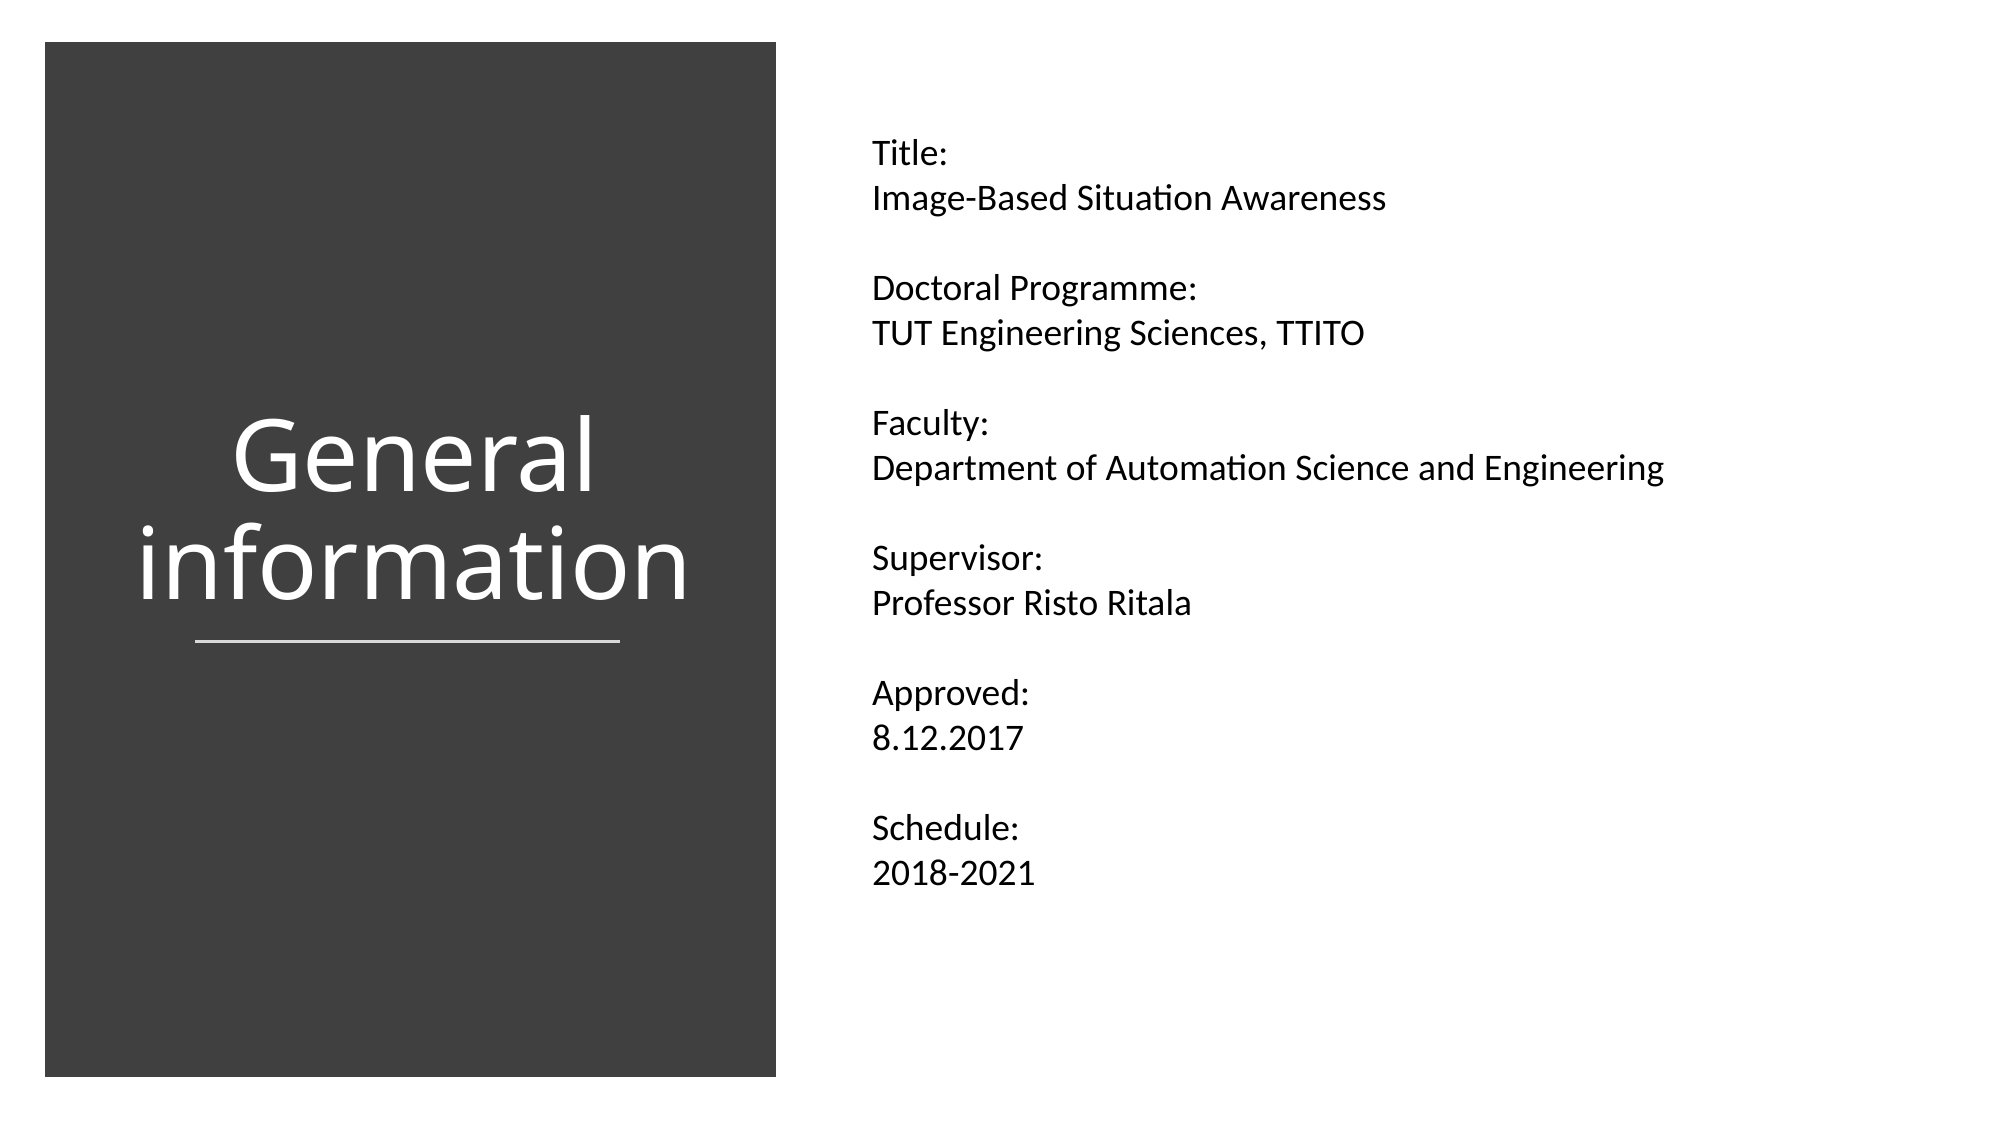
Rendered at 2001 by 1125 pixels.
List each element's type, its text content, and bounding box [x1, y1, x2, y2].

text_box [54, 52, 767, 1067]
text_box General information [92, 149, 736, 629]
text_box Title: Image-Based Situation Awareness Doctoral Programme: TUT Engineering Sciences, TTITO Faculty: Department of Automation Science and Engineering Supervisor: Professor Risto Ritala Approved: 8.12.2017 Schedule: 2018-2021 [857, 120, 1897, 990]
